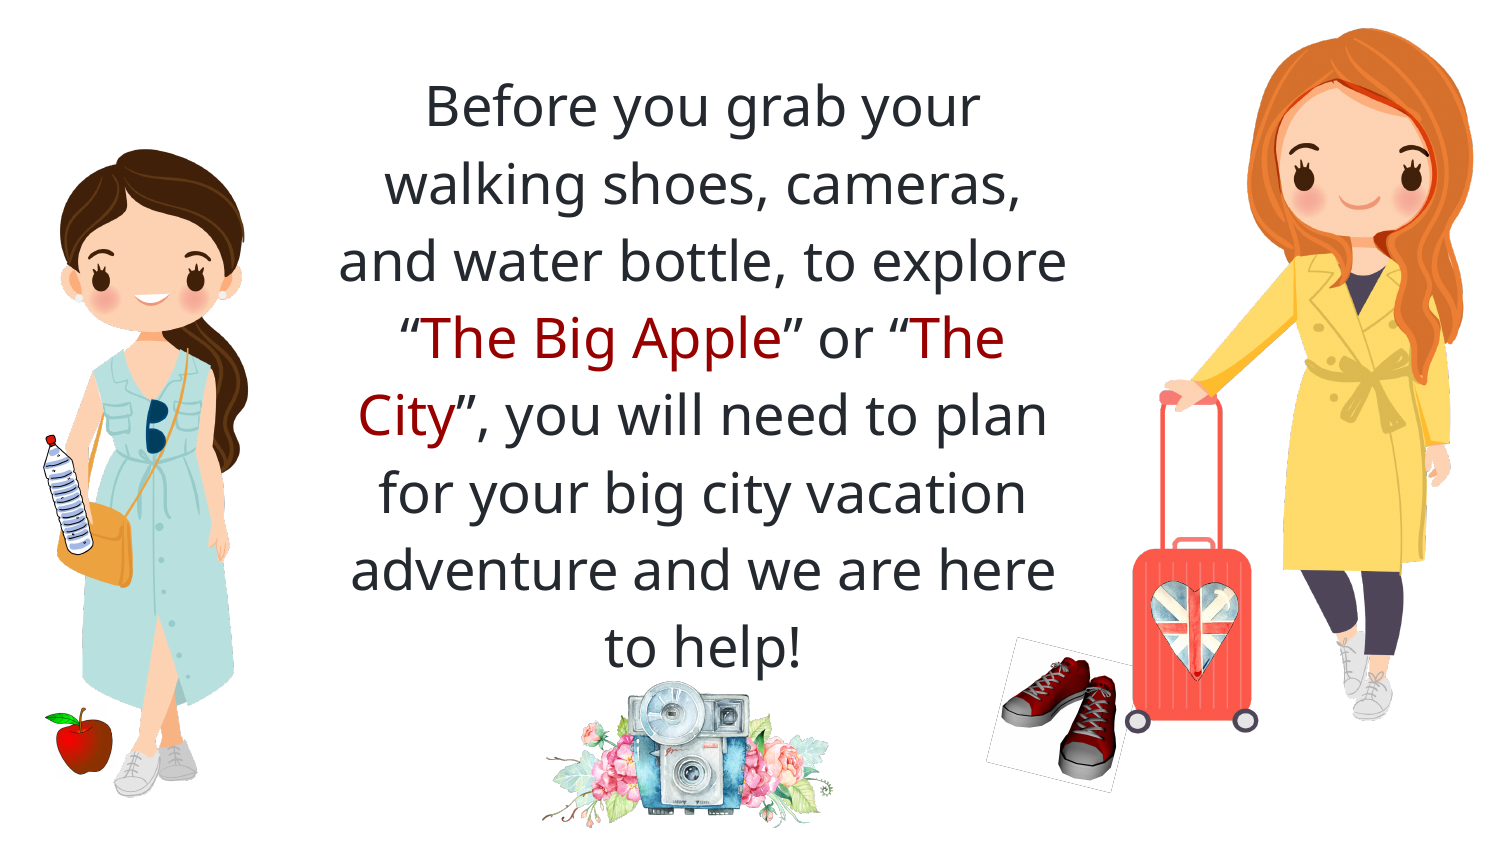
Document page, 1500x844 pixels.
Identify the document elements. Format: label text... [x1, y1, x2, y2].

picture [542, 681, 834, 828]
picture [987, 0, 1500, 806]
text_box Before you grab your walking shoes, cameras, and water bottle, to explore “The Big Apple” or “The City”, you will need to plan for your big city vacation adventure and we are here to help! [317, 45, 1056, 694]
picture [0, 109, 390, 844]
